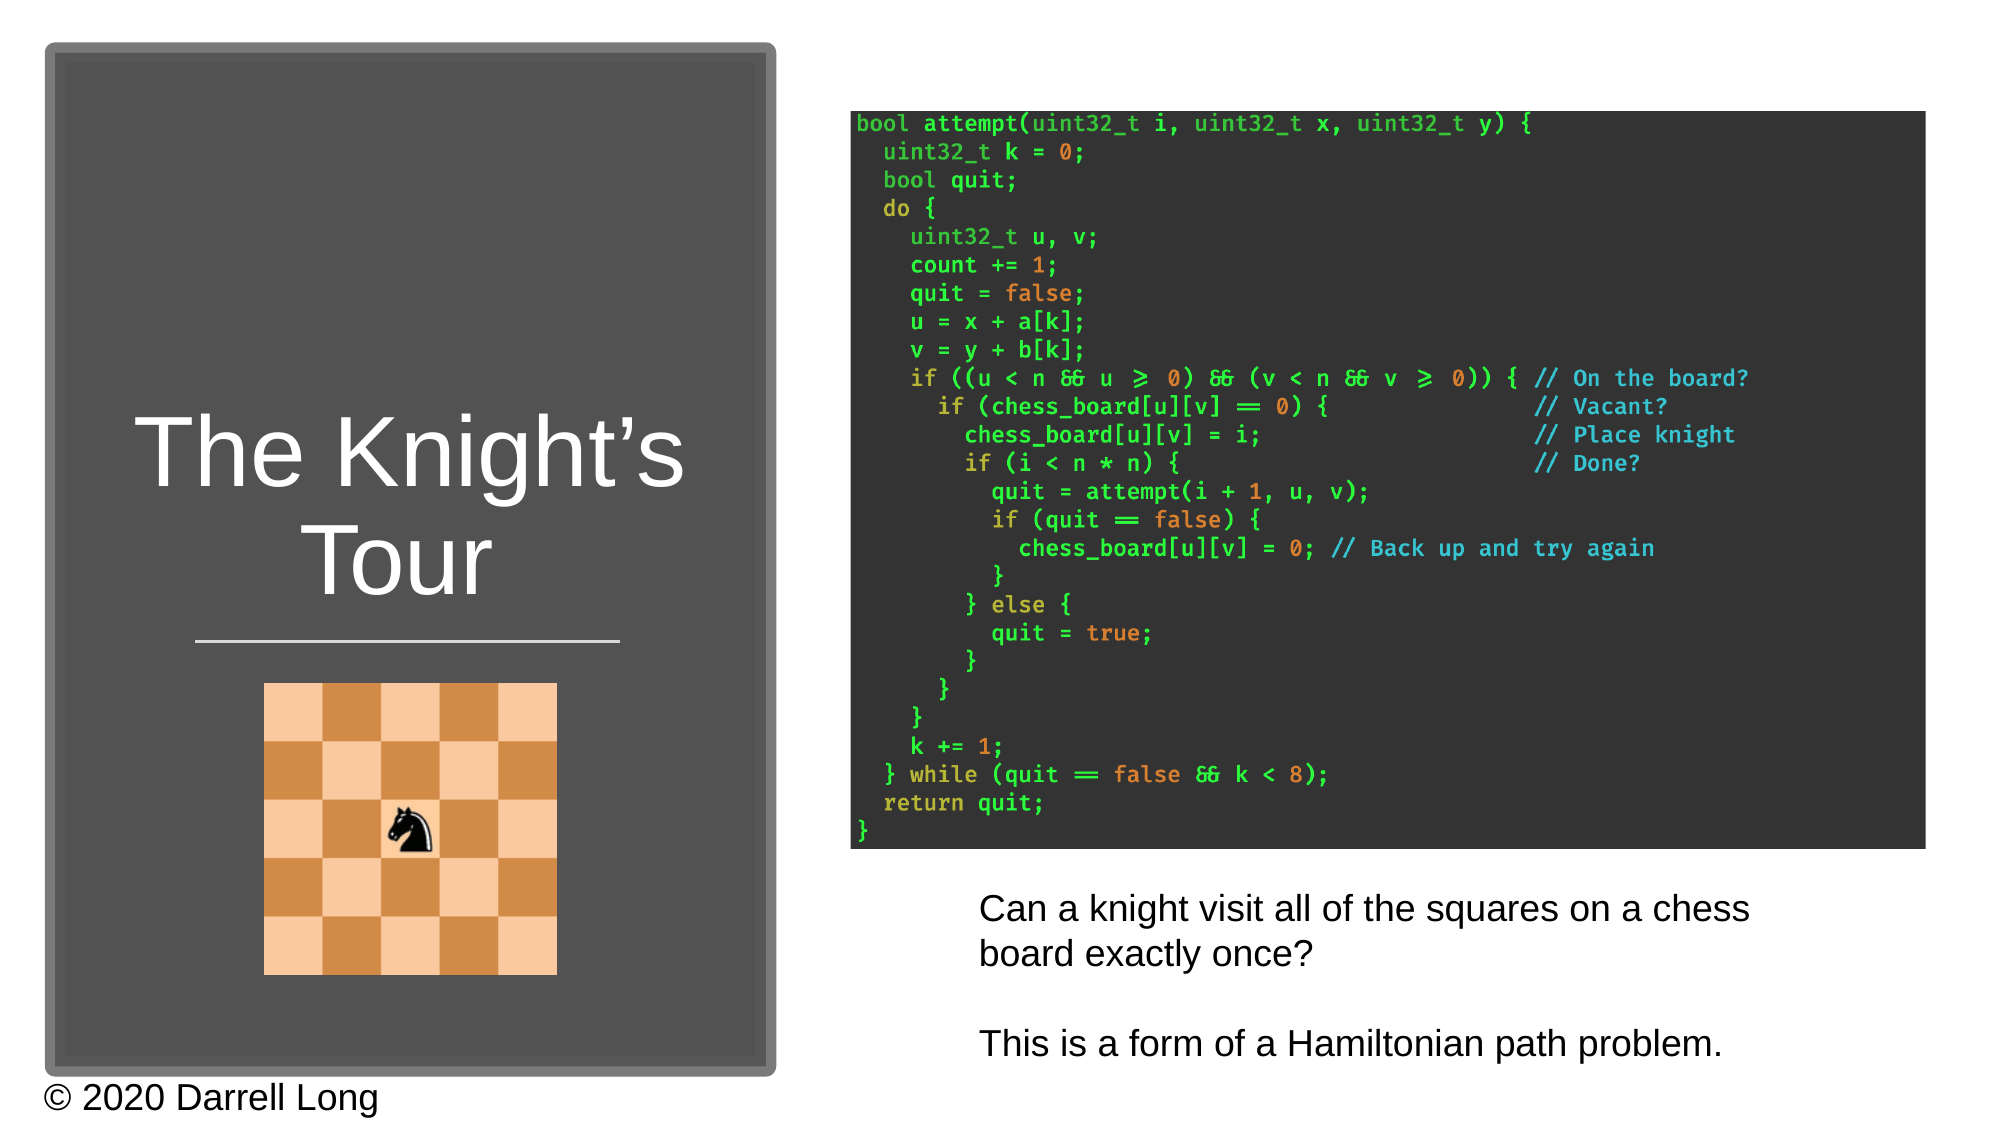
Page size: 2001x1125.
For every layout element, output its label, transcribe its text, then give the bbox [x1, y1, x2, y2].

title The Knight’s Tour [110, 149, 711, 624]
text_box [53, 51, 768, 1068]
text_box Can a knight visit all of the squares on a chess board exactly once? This is a form of a Hamiltonian path problem. [964, 876, 1813, 1072]
text_box © 2020 Darrell Long [29, 1065, 530, 1125]
picture [850, 111, 1926, 849]
picture [264, 683, 557, 976]
